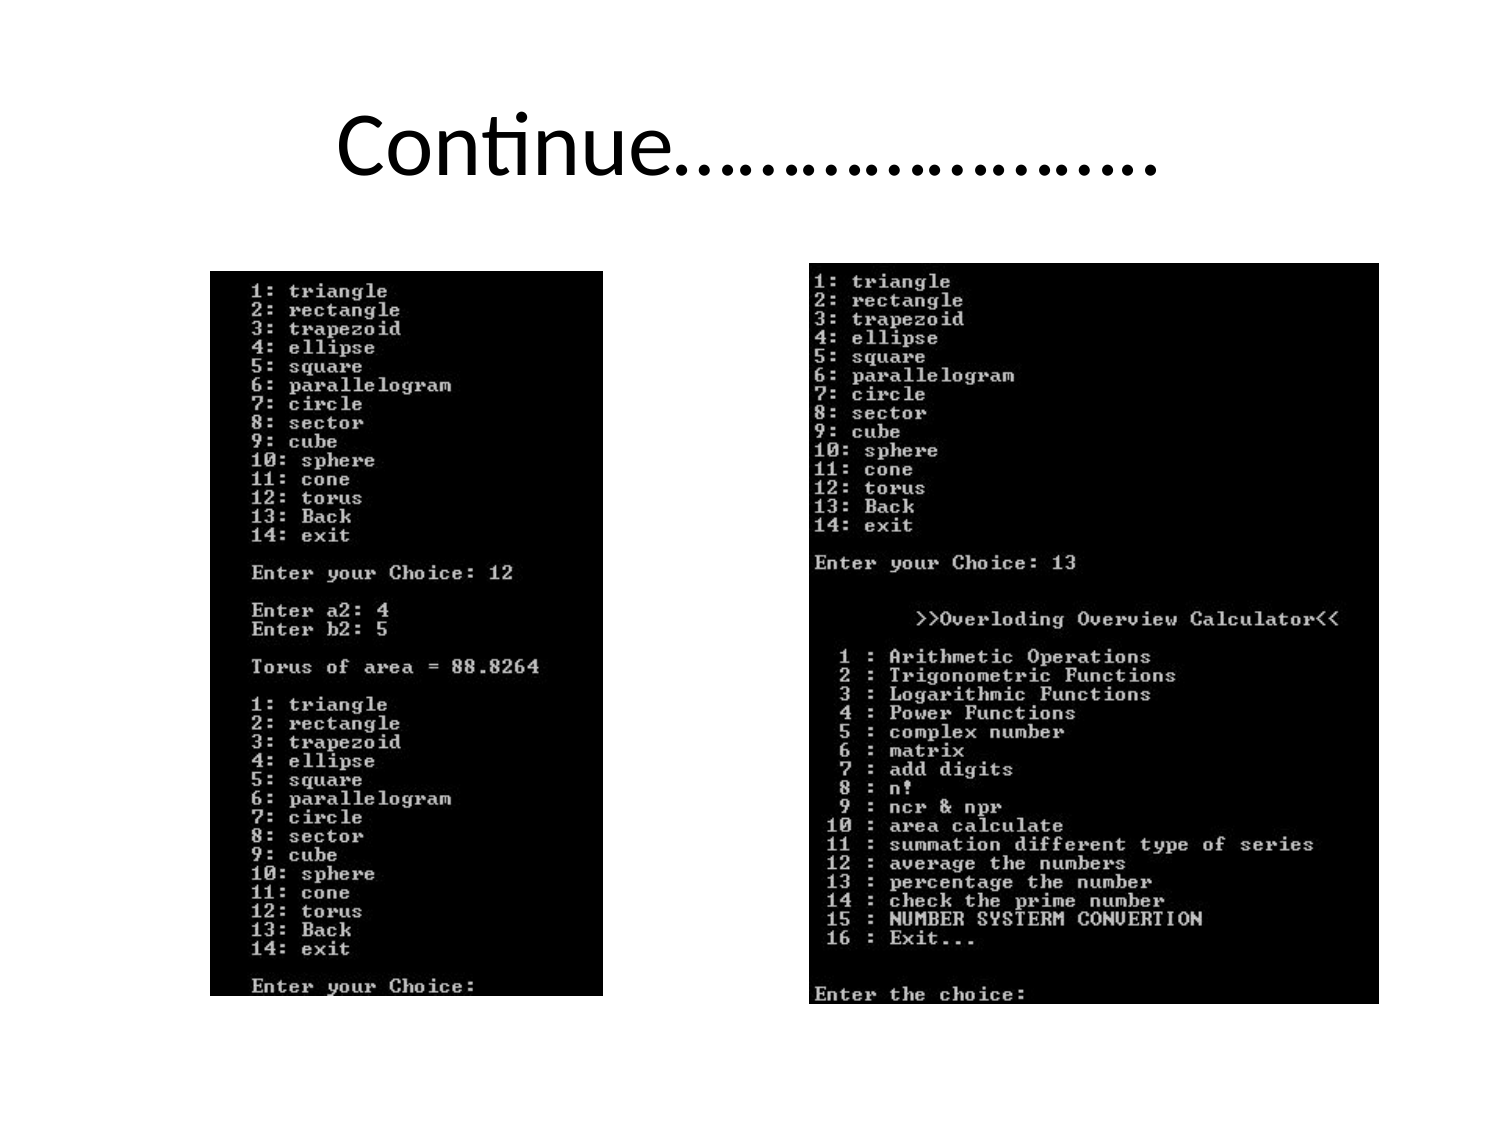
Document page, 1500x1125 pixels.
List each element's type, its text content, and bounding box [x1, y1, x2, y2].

title Continue………………….. [75, 45, 1425, 233]
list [809, 263, 1379, 1005]
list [209, 271, 603, 996]
